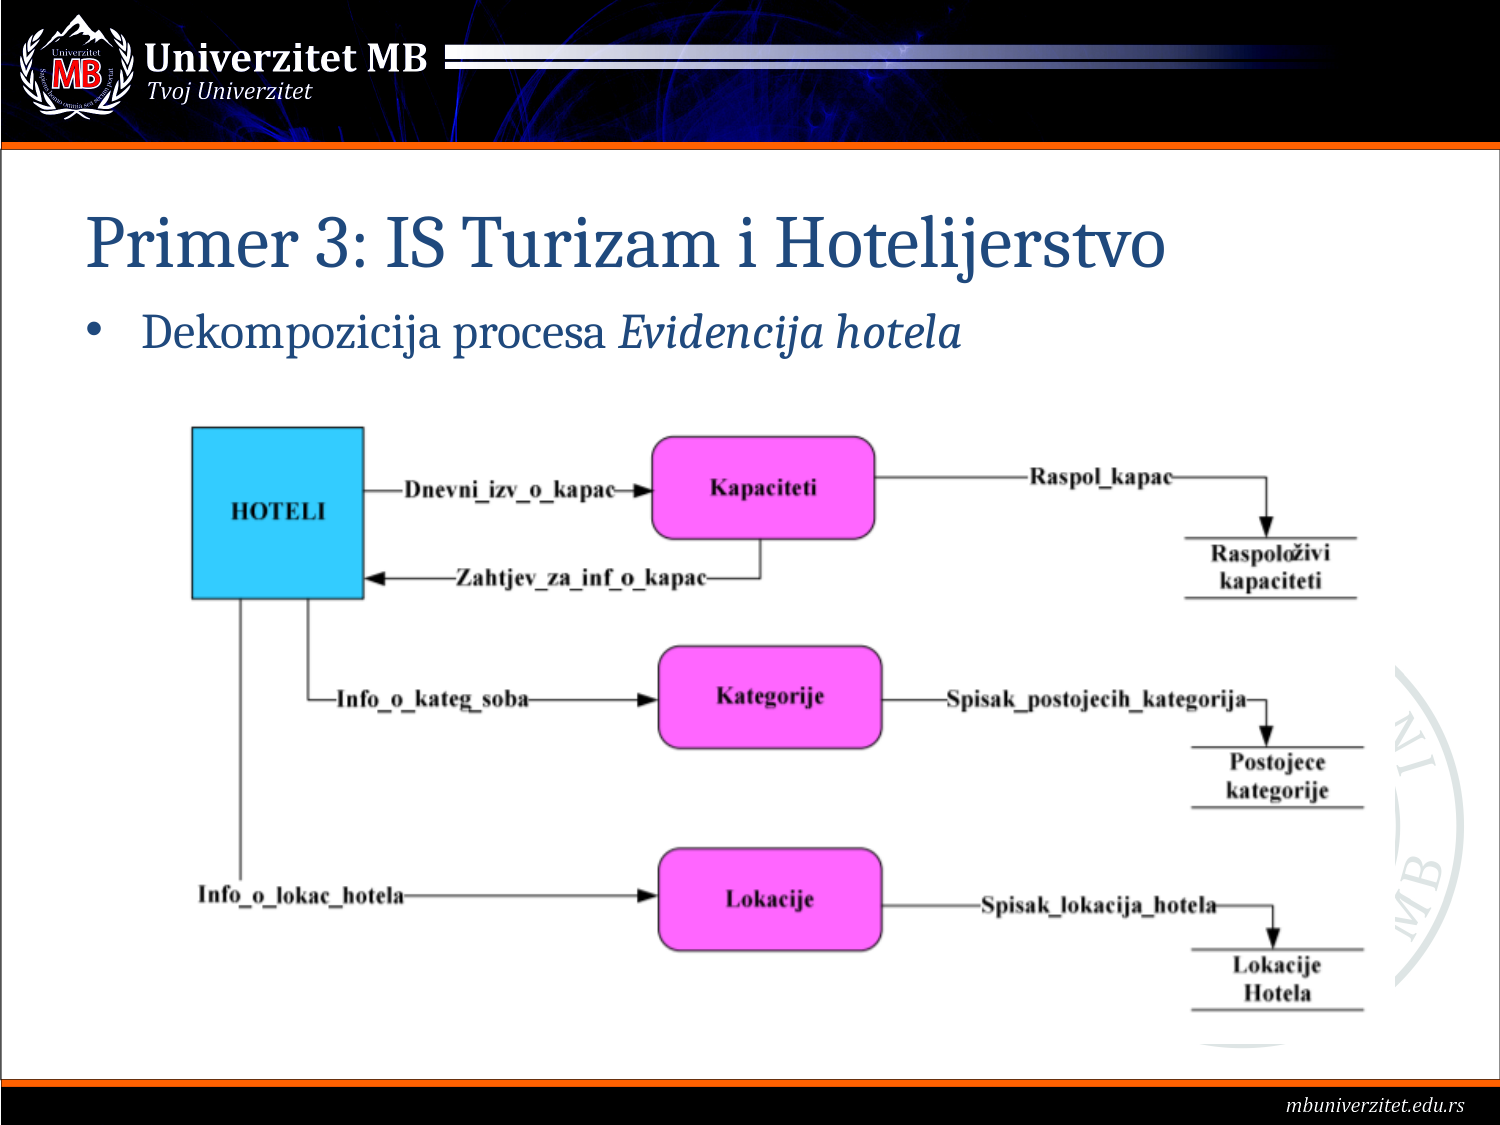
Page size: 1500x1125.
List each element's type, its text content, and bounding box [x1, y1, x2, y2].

subtitle Dekompozicija procesa Evidencija hotela [70, 290, 1430, 988]
title Primer 3: IS Turizam i Hotelijerstvo [70, 160, 1400, 315]
picture [0, 0, 1500, 1125]
